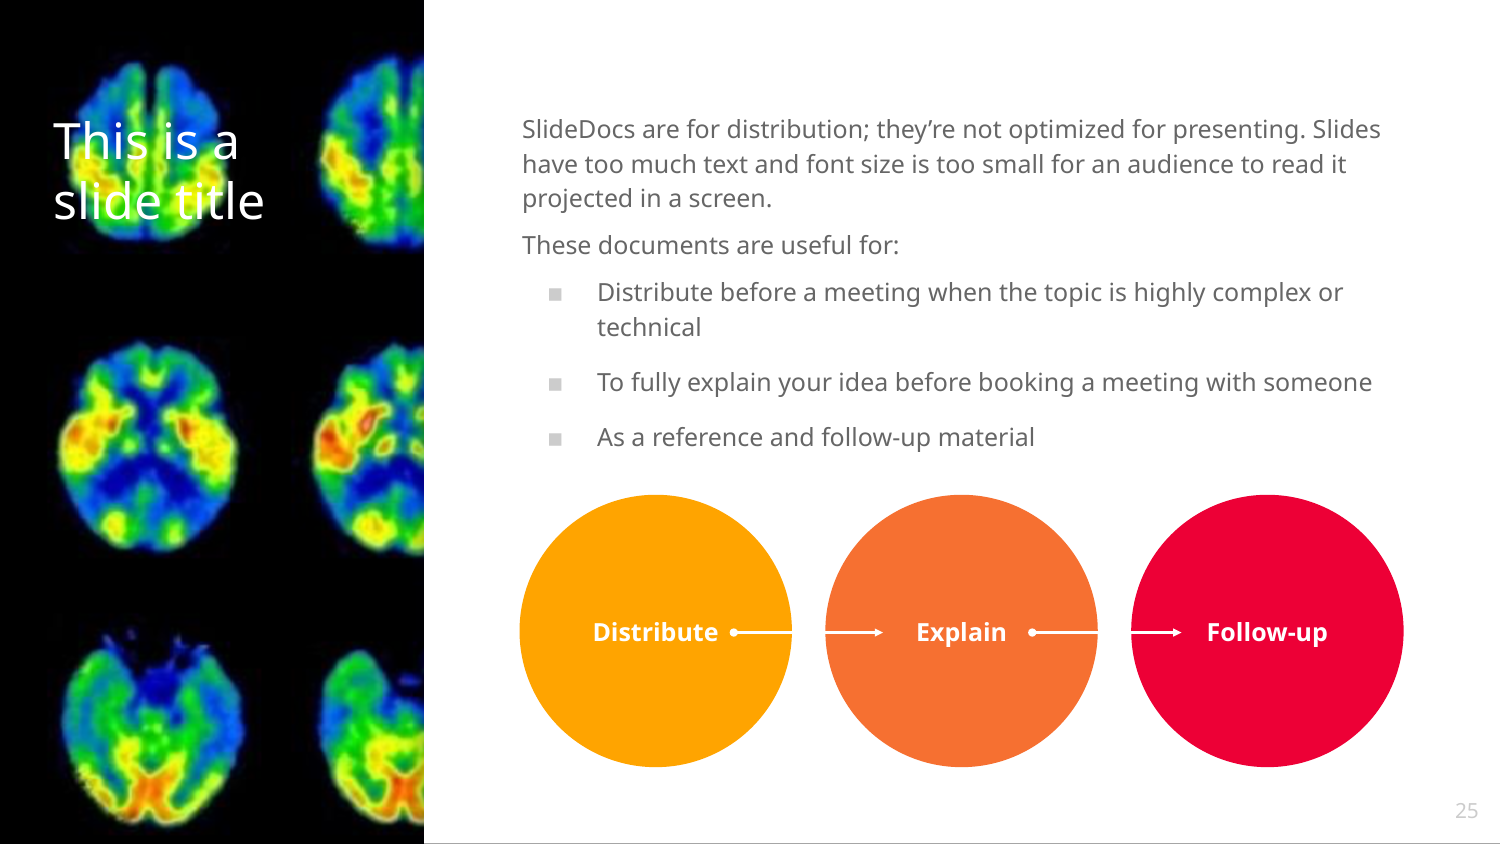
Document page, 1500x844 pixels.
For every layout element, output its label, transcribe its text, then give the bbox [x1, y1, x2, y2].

title This is a slide title [38, 94, 375, 748]
list SlideDocs are for distribution; they’re not optimized for presenting. Slides have too much text and font size is too small for an audience to read it projected in a screen. These documents are useful for: Distribute before a meeting when the topic is highly complex or technical To fully explain your idea before booking a meeting with someone As a reference and follow-up material [506, 94, 1425, 548]
text_box Explain [825, 494, 1098, 768]
text_box Follow-up [1131, 494, 1404, 768]
slide_number 25 [1403, 779, 1494, 844]
text_box Distribute [519, 494, 792, 768]
picture [0, 0, 424, 844]
